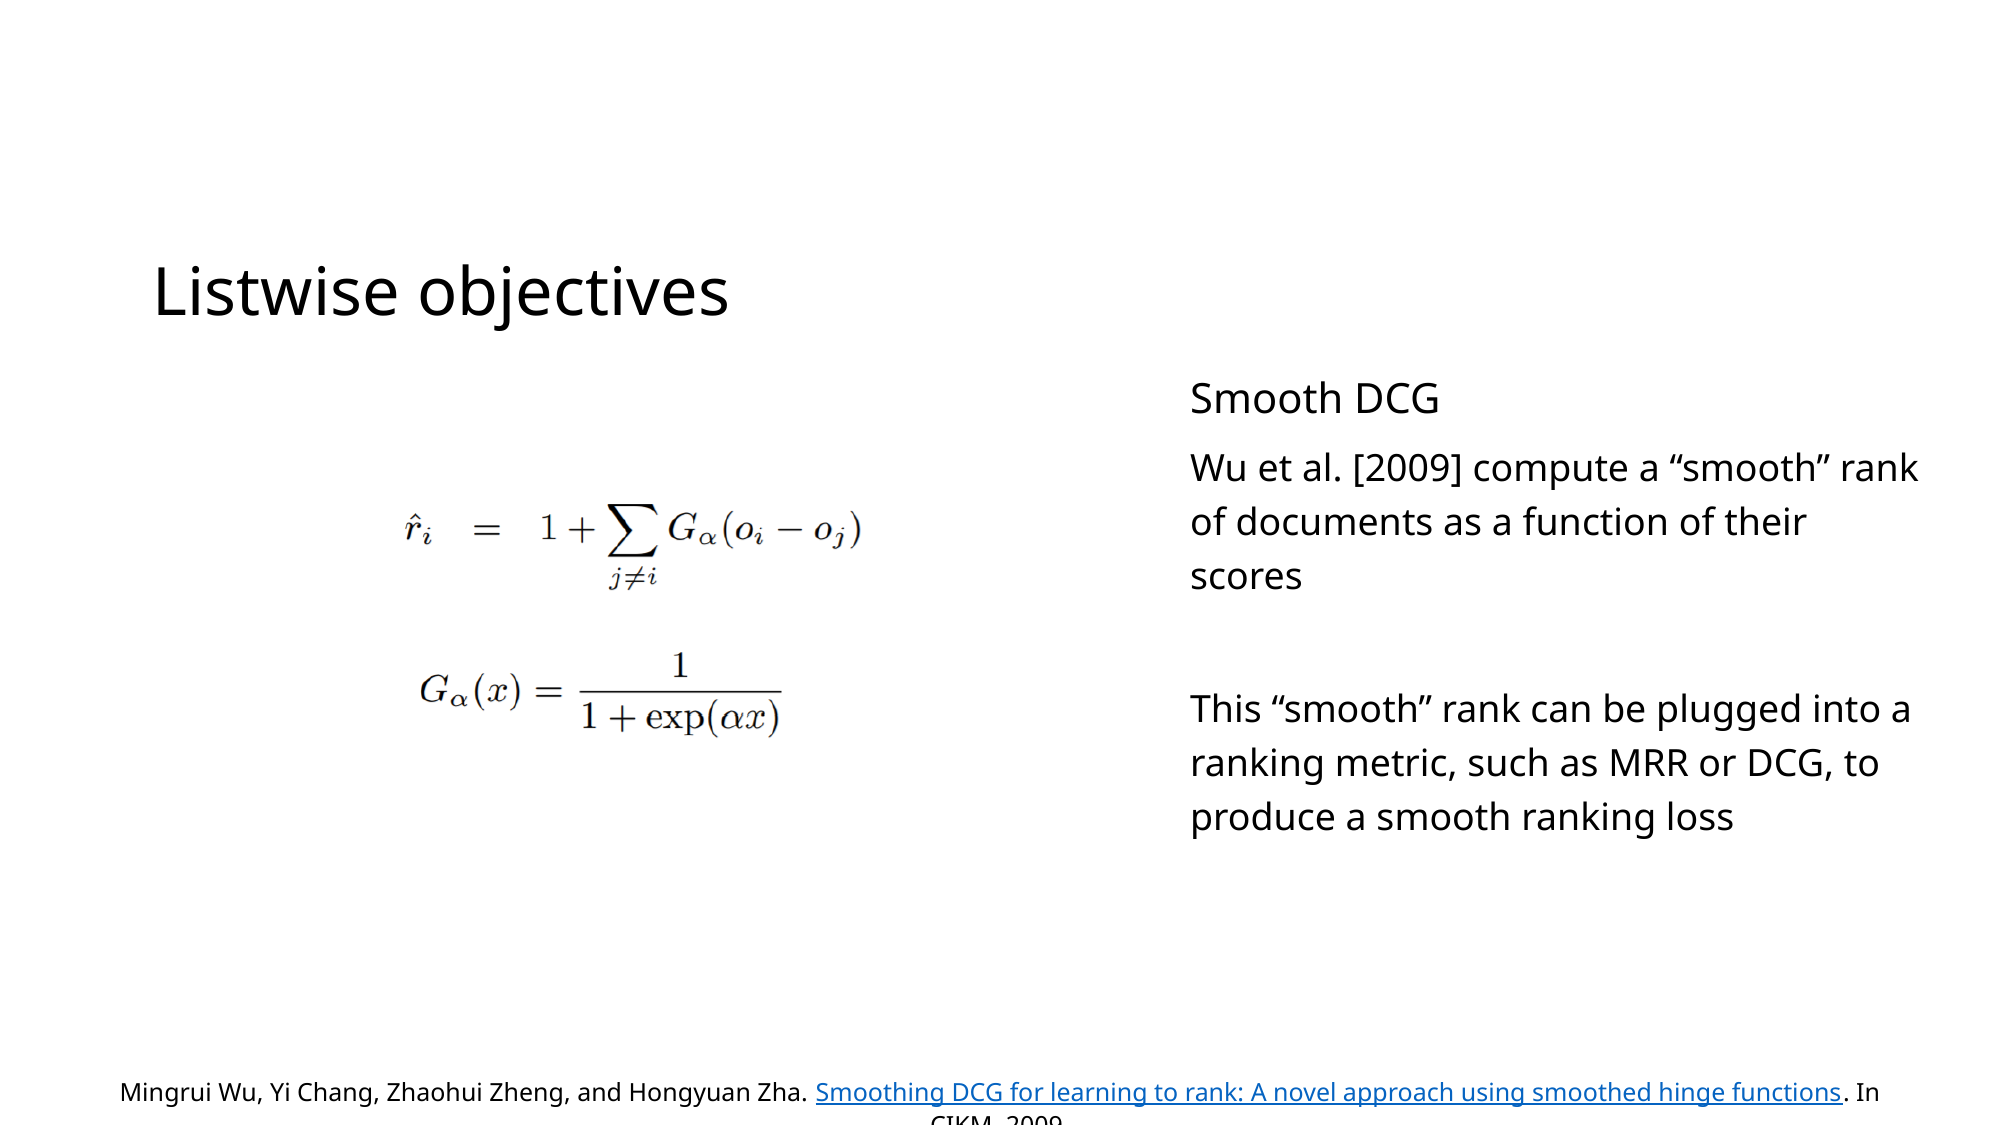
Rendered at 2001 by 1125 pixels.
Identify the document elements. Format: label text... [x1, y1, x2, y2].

text_box Smooth DCG Wu et al. [2009] compute a “smooth” rank of documents as a function of their scores This “smooth” rank can be plugged into a ranking metric, such as MRR or DCG, to produce a smooth ranking loss [1175, 193, 1944, 1007]
text_box Mingrui Wu, Yi Chang, Zhaohui Zheng, and Hongyuan Zha. Smoothing DCG for learning to rank: A novel approach using smoothed hinge functions. In CIKM, 2009. [79, 1068, 1921, 1125]
picture [413, 637, 790, 752]
picture [389, 483, 870, 601]
title Listwise objectives [137, 75, 783, 338]
